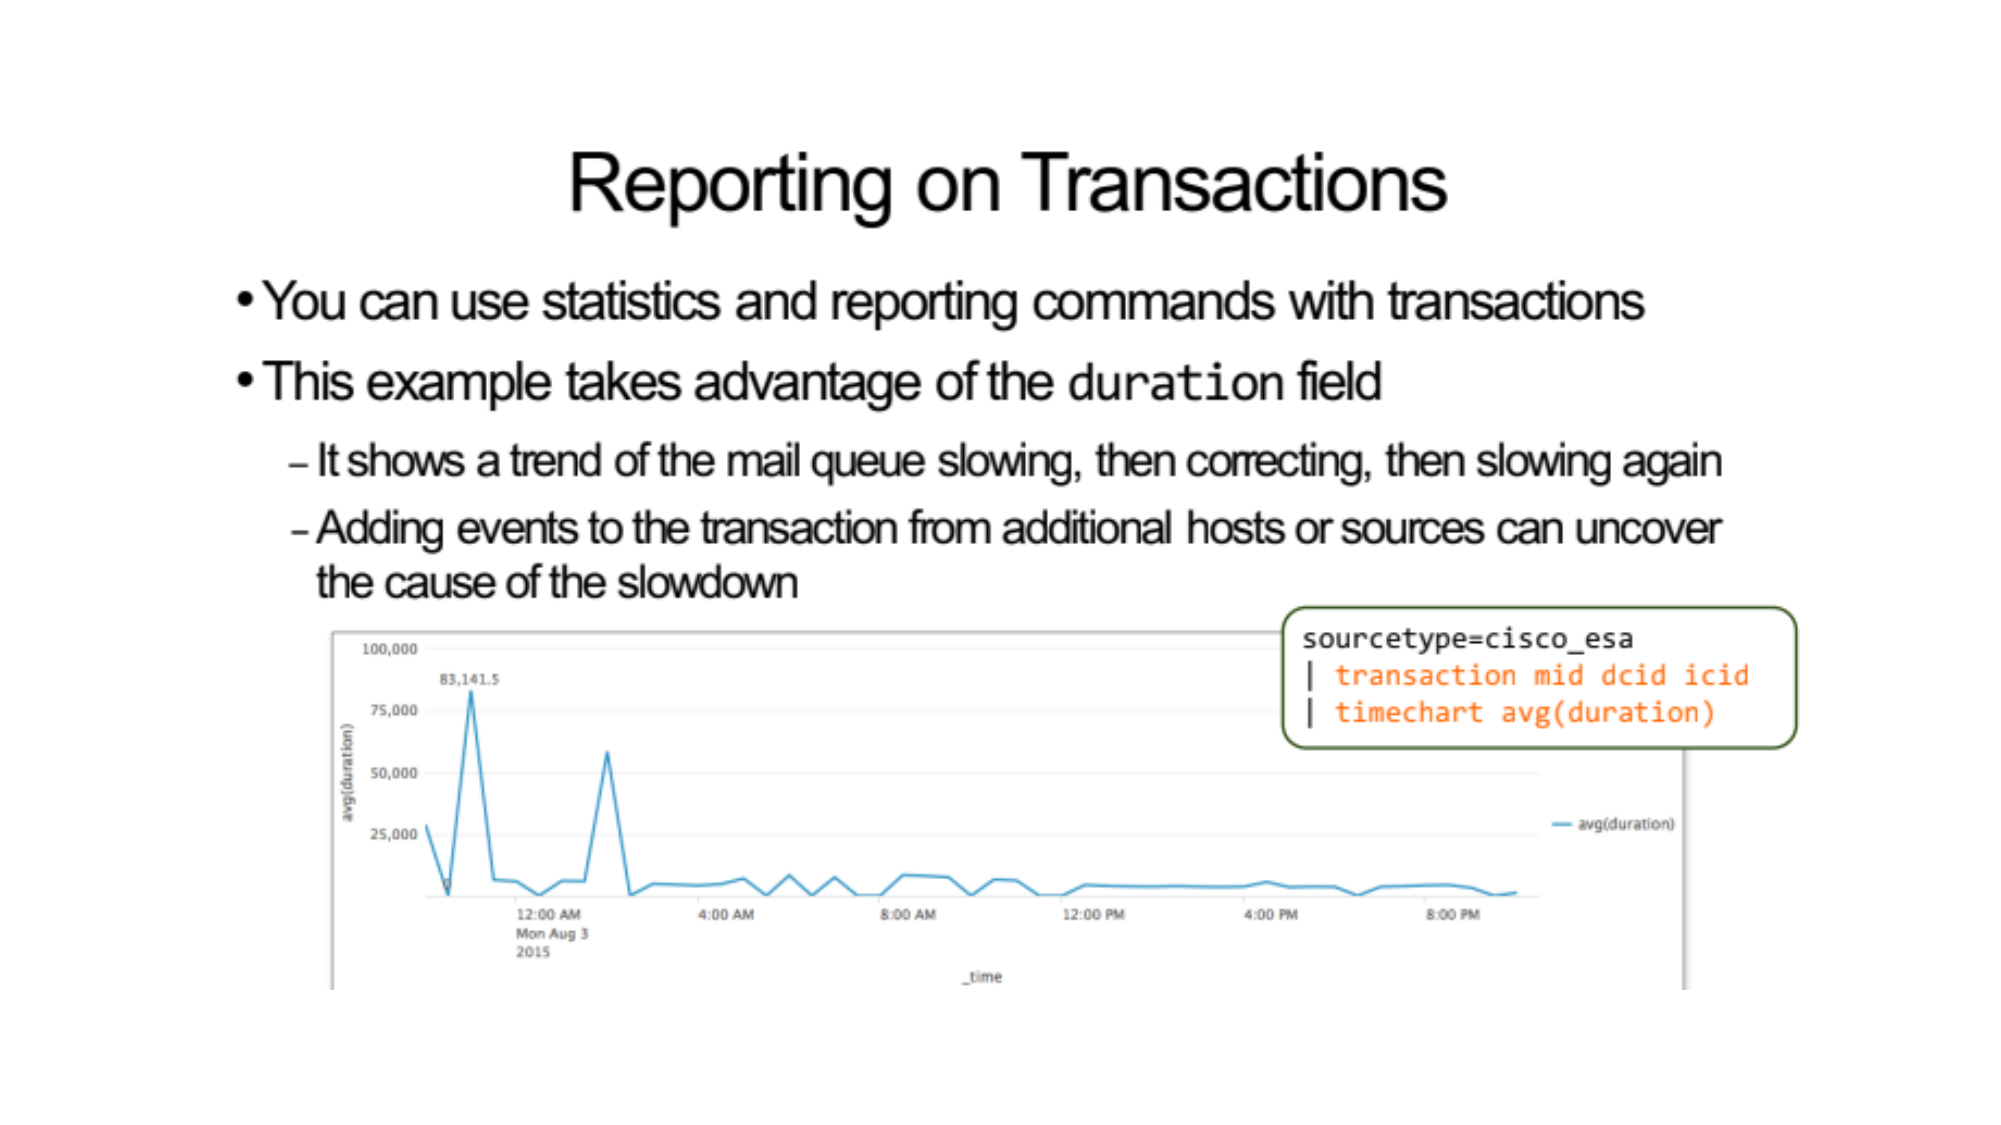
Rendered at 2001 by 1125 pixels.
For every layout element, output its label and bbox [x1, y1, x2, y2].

picture [165, 135, 1835, 990]
